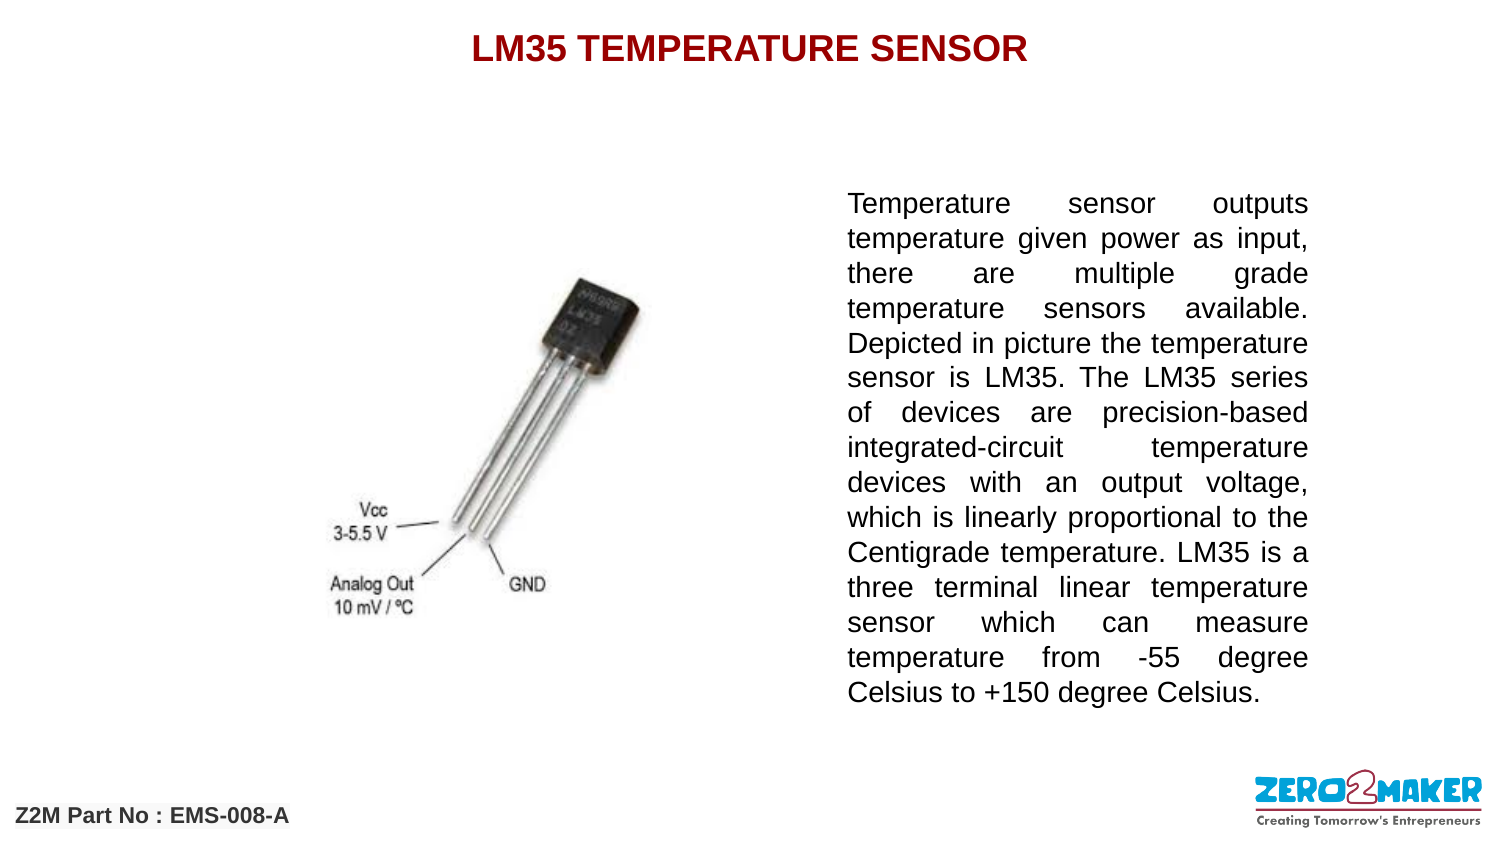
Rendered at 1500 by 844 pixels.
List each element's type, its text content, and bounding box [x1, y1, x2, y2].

text_box Z2M Part No : EMS-008-A [0, 785, 493, 844]
text_box LM35 TEMPERATURE SENSOR [350, 0, 1150, 93]
text_box Temperature sensor outputs temperature given power as input, there are multiple grade temperature sensors available. Depicted in picture the temperature sensor is LM35. The LM35 series of devices are precision-based integrated-circuit temperature devices with an output voltage, which is linearly proportional to the Centigrade temperature. LM35 is a three terminal linear temperature sensor which can measure temperature from -55 degree Celsius to +150 degree Celsius. [832, 169, 1325, 708]
picture [1468, 781, 1474, 788]
picture [1255, 769, 1482, 828]
picture [314, 267, 653, 634]
picture [1255, 785, 1265, 795]
